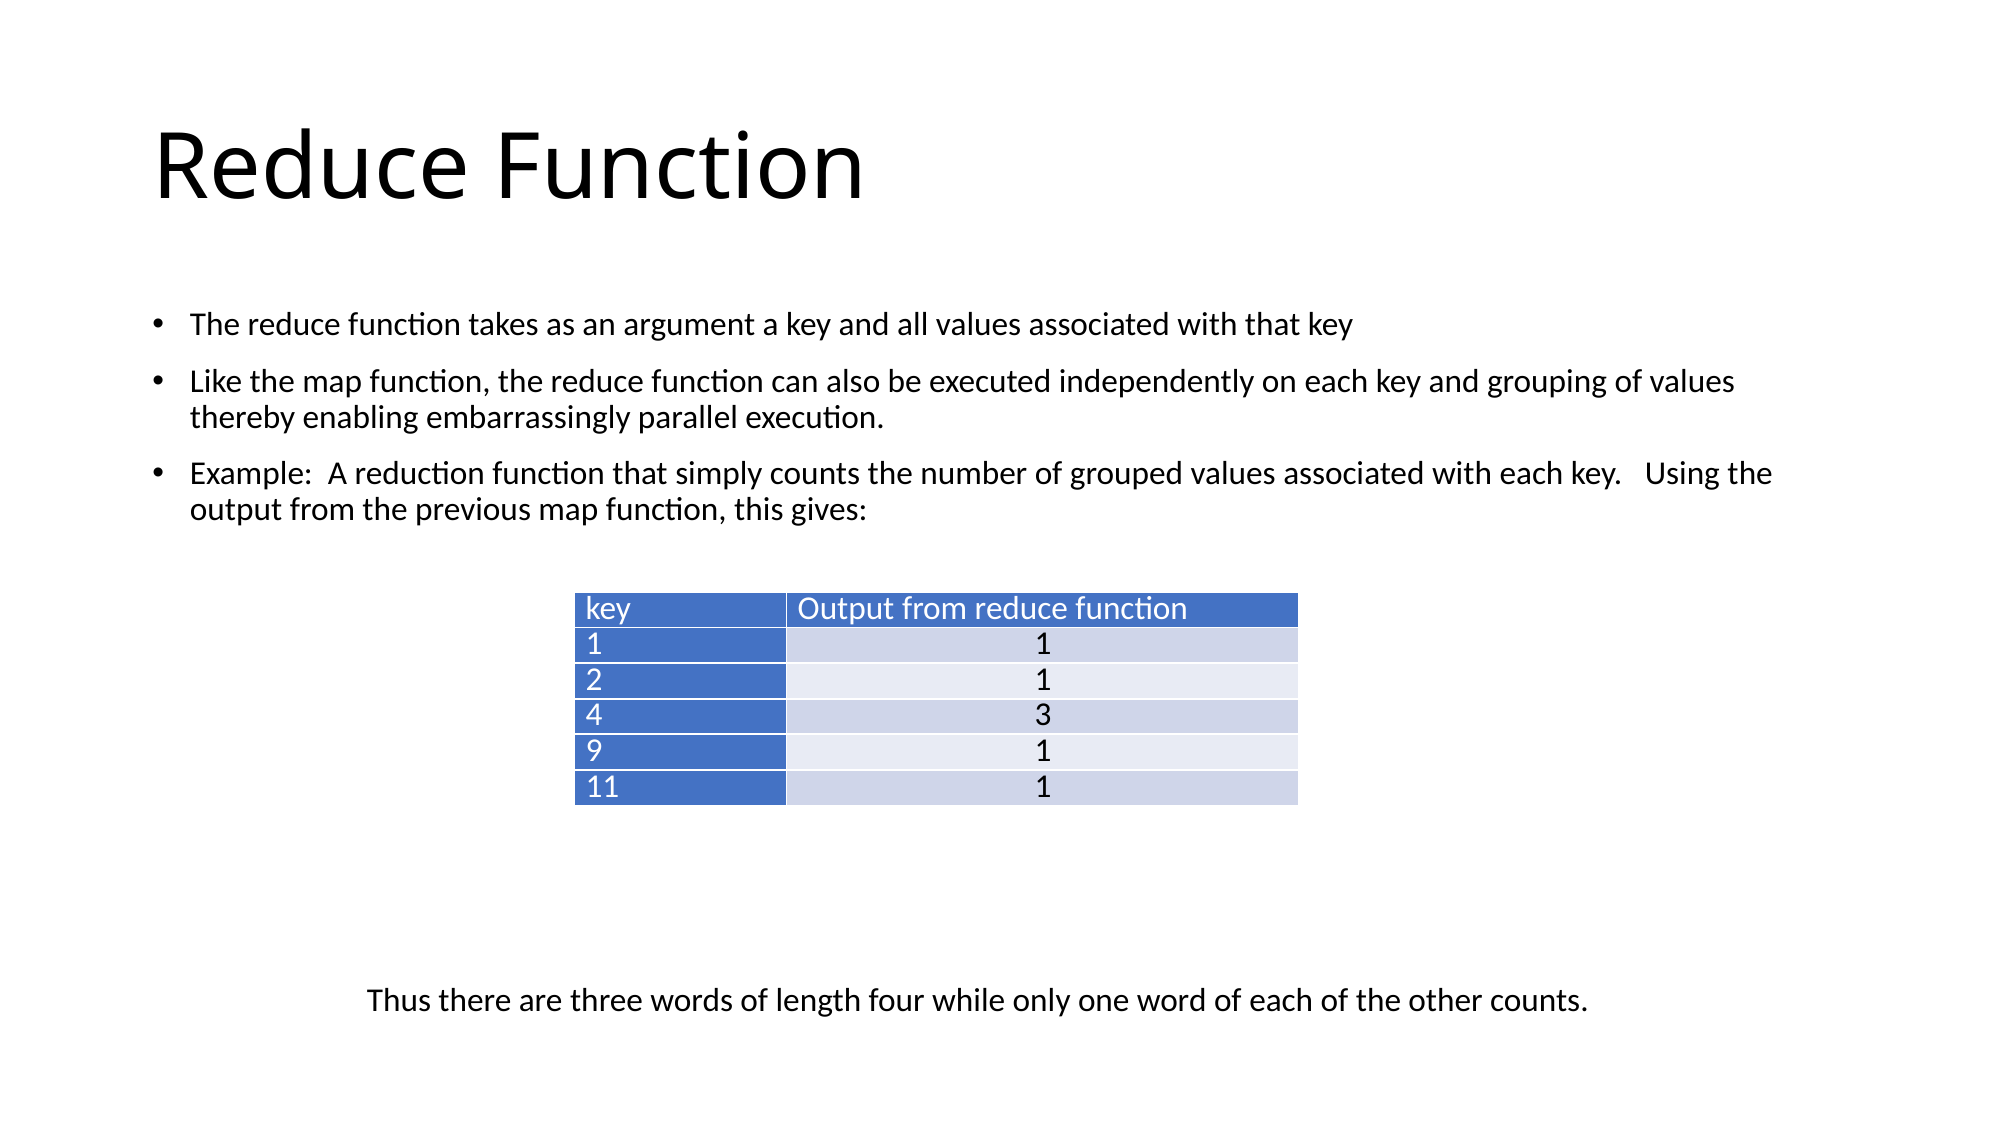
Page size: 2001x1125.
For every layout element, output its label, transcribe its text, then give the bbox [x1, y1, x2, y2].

table_cell 1 [575, 628, 786, 662]
title Reduce Function [137, 59, 1863, 278]
table_cell 1 [787, 771, 1298, 805]
table_cell 4 [575, 700, 786, 733]
text_box Thus there are three words of length four while only one word of each of the other counts. [352, 970, 1628, 1026]
table_cell 9 [575, 735, 786, 769]
table_cell 1 [787, 664, 1298, 698]
table_cell 1 [787, 628, 1298, 662]
table_cell 3 [787, 700, 1298, 733]
table_header Output from reduce function [787, 593, 1298, 627]
table_cell 2 [575, 664, 786, 698]
list The reduce function takes as an argument a key and all values associated with that key Like the map function, the reduce function can also be executed independently on each key and grouping of values thereby enabling embarrassingly parallel execution. Example: A reduction function that simply counts the number of grouped values associated with each key. Using the output from the previous map function, this gives: [137, 299, 1863, 1014]
table_cell 11 [575, 771, 786, 805]
table_header key [575, 593, 786, 627]
table_cell 1 [787, 735, 1298, 769]
